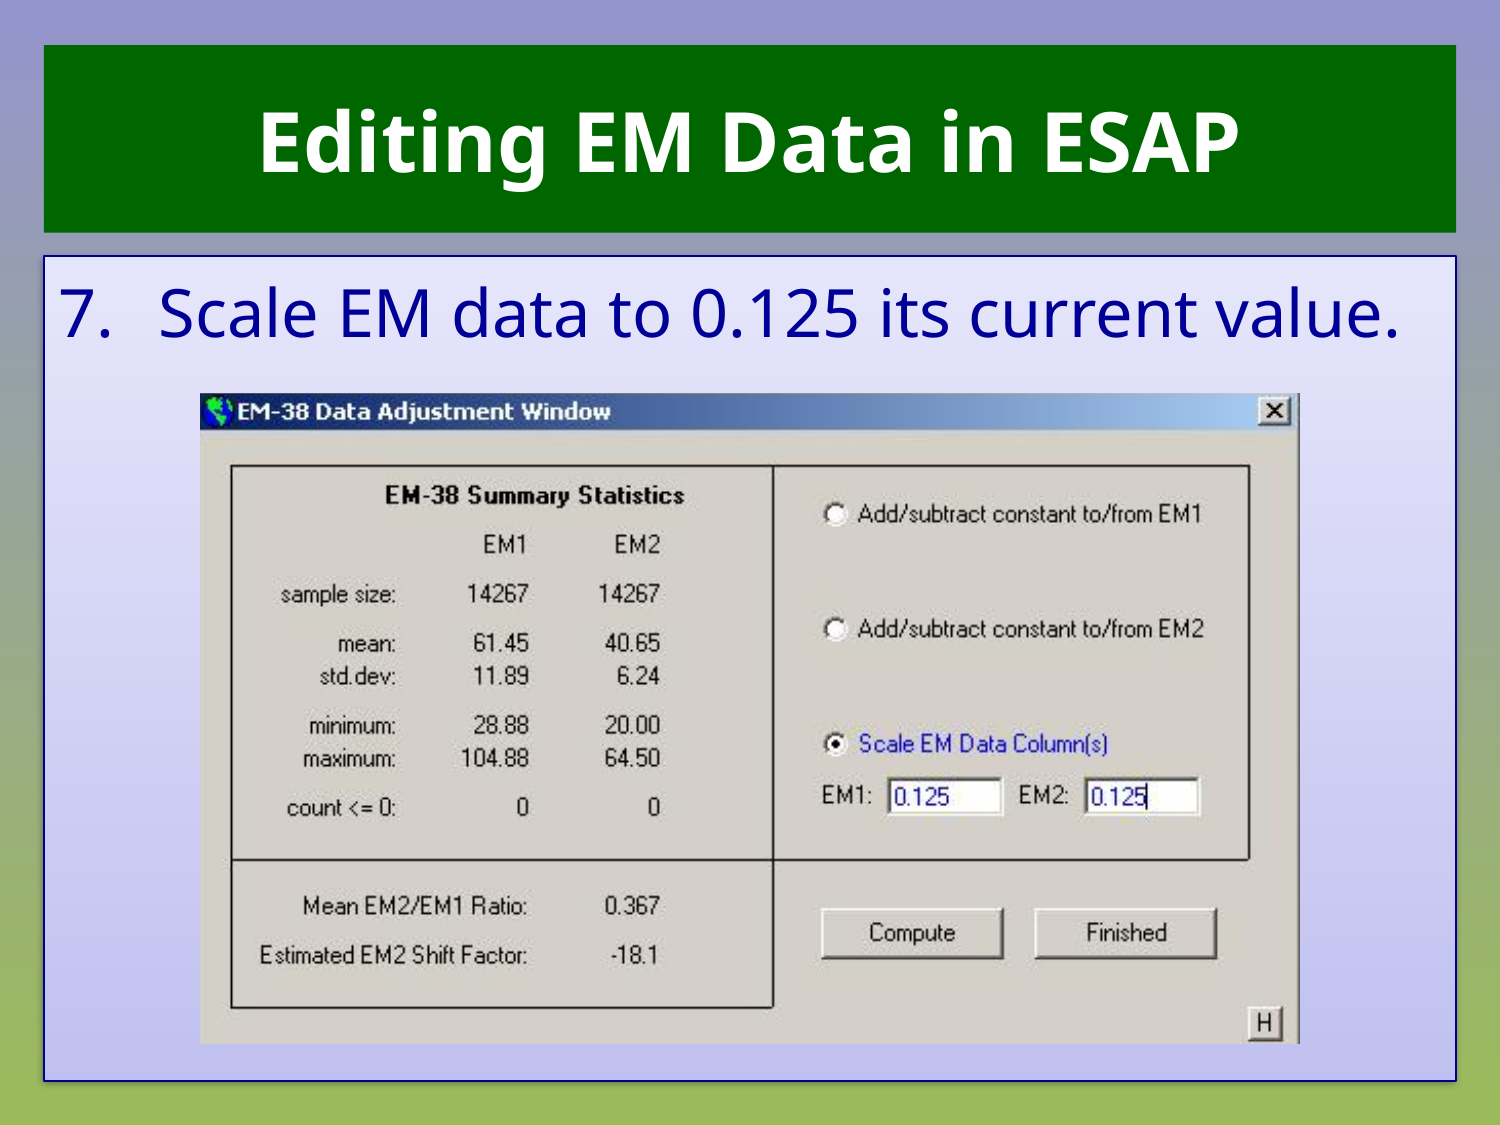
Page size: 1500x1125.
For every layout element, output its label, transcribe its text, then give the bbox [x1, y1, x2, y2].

title Editing EM Data in ESAP [43, 45, 1457, 233]
list Scale EM data to 0.125 its current value. [43, 255, 1457, 1082]
picture [199, 393, 1301, 1045]
